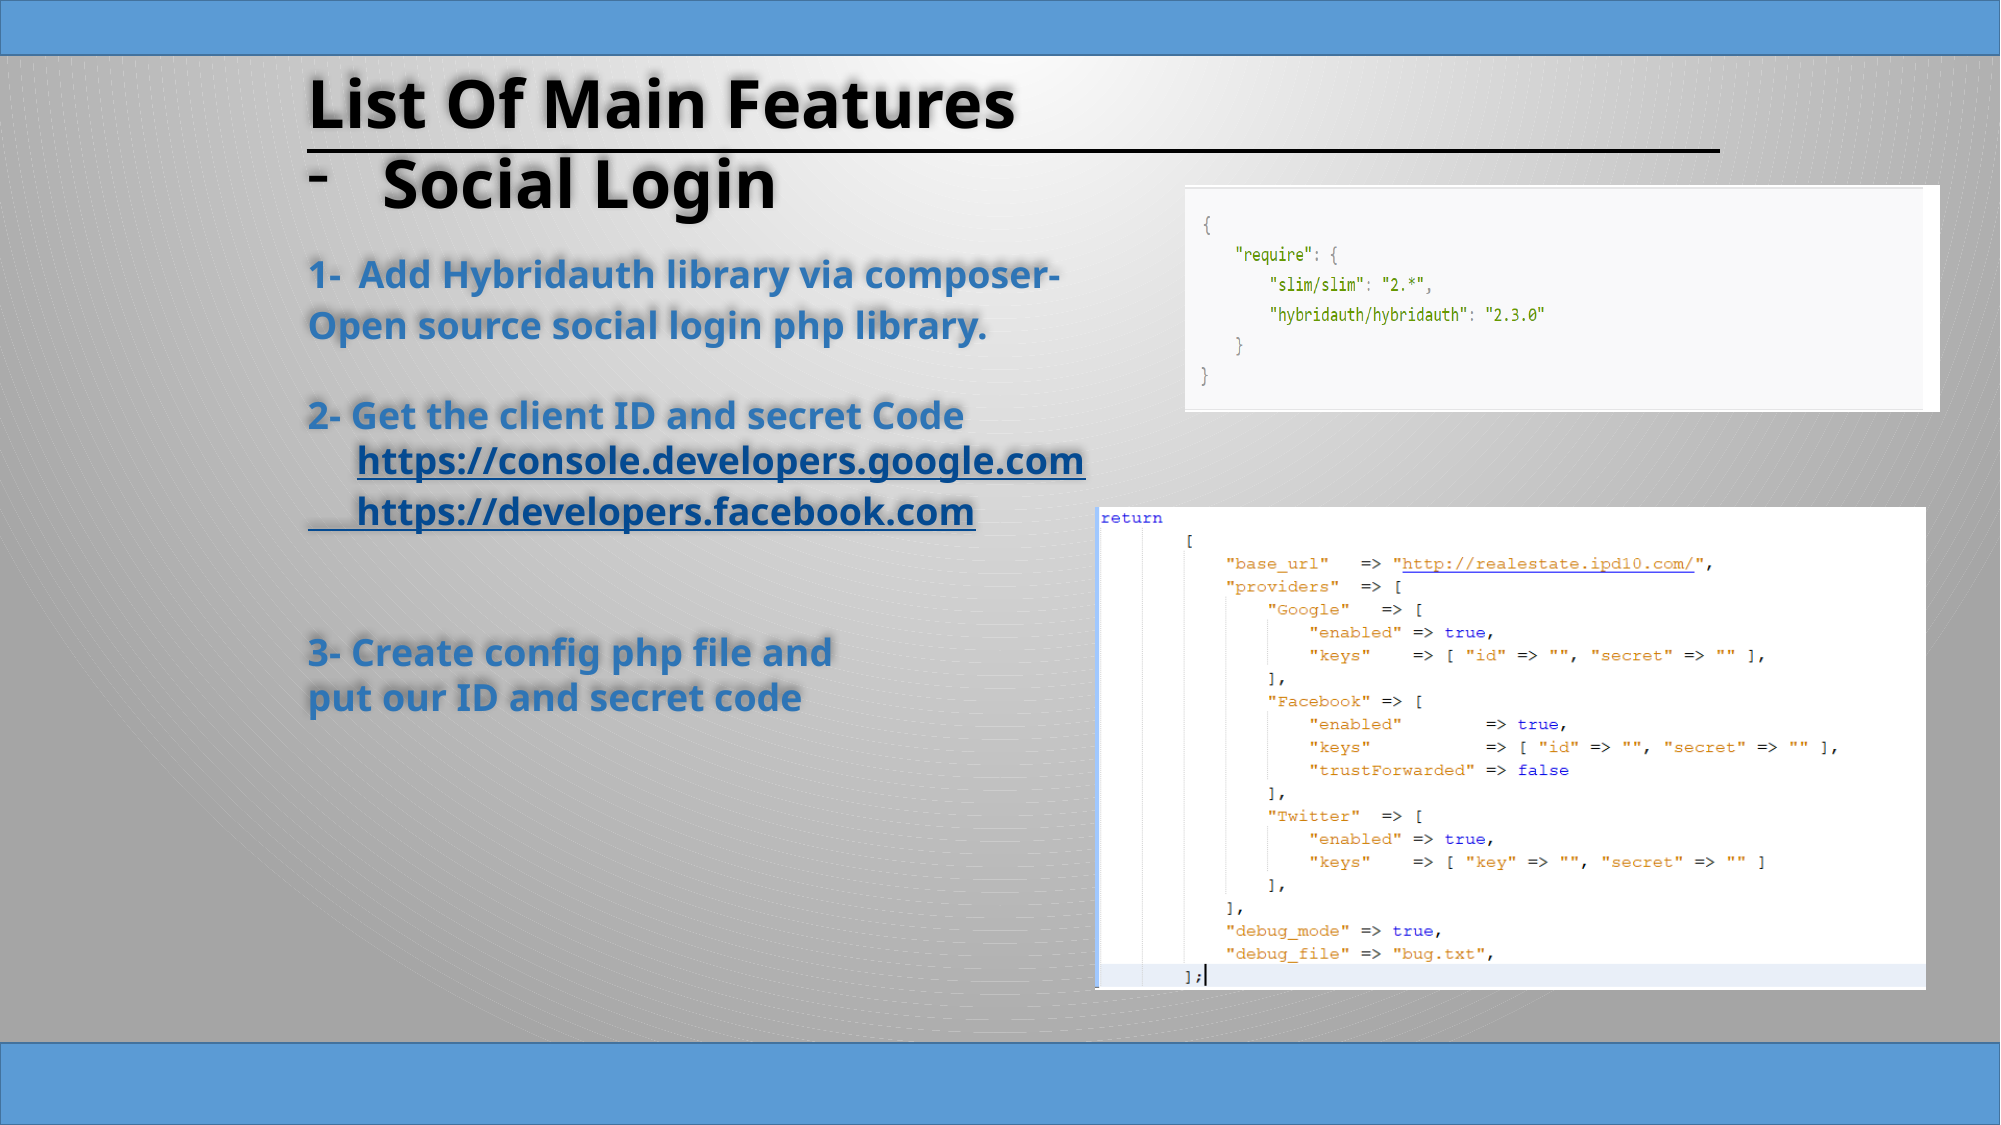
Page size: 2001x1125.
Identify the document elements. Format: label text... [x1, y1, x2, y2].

picture [1185, 185, 1940, 413]
text_box [0, 0, 2000, 56]
text_box List Of Main Features Social Login 1- Add Hybridauth library via composer- Open source social login php library. 2- Get the client ID and secret Code https://console.developers.google.com https://developers.facebook.com 3- Create config php file and put our ID and secret code [293, 56, 2000, 887]
picture [1095, 507, 1926, 990]
text_box [0, 1042, 2000, 1125]
